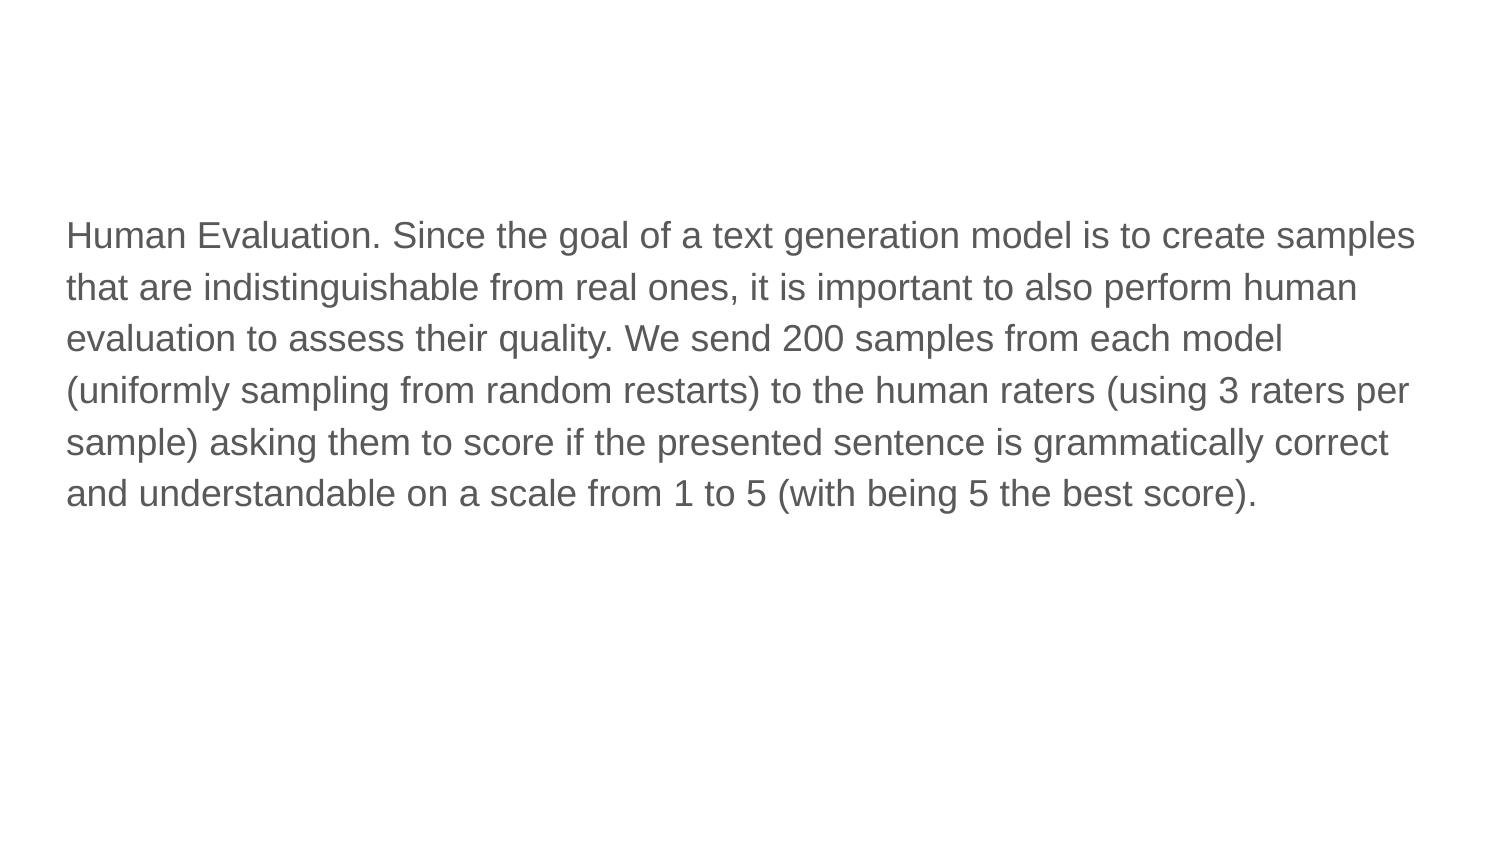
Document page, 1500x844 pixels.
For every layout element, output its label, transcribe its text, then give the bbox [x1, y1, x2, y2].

list Human Evaluation. Since the goal of a text generation model is to create samples that are indistinguishable from real ones, it is important to also perform human evaluation to assess their quality. We send 200 samples from each model (uniformly sampling from random restarts) to the human raters (using 3 raters per sample) asking them to score if the presented sentence is grammatically correct and understandable on a scale from 1 to 5 (with being 5 the best score). [51, 189, 1449, 750]
